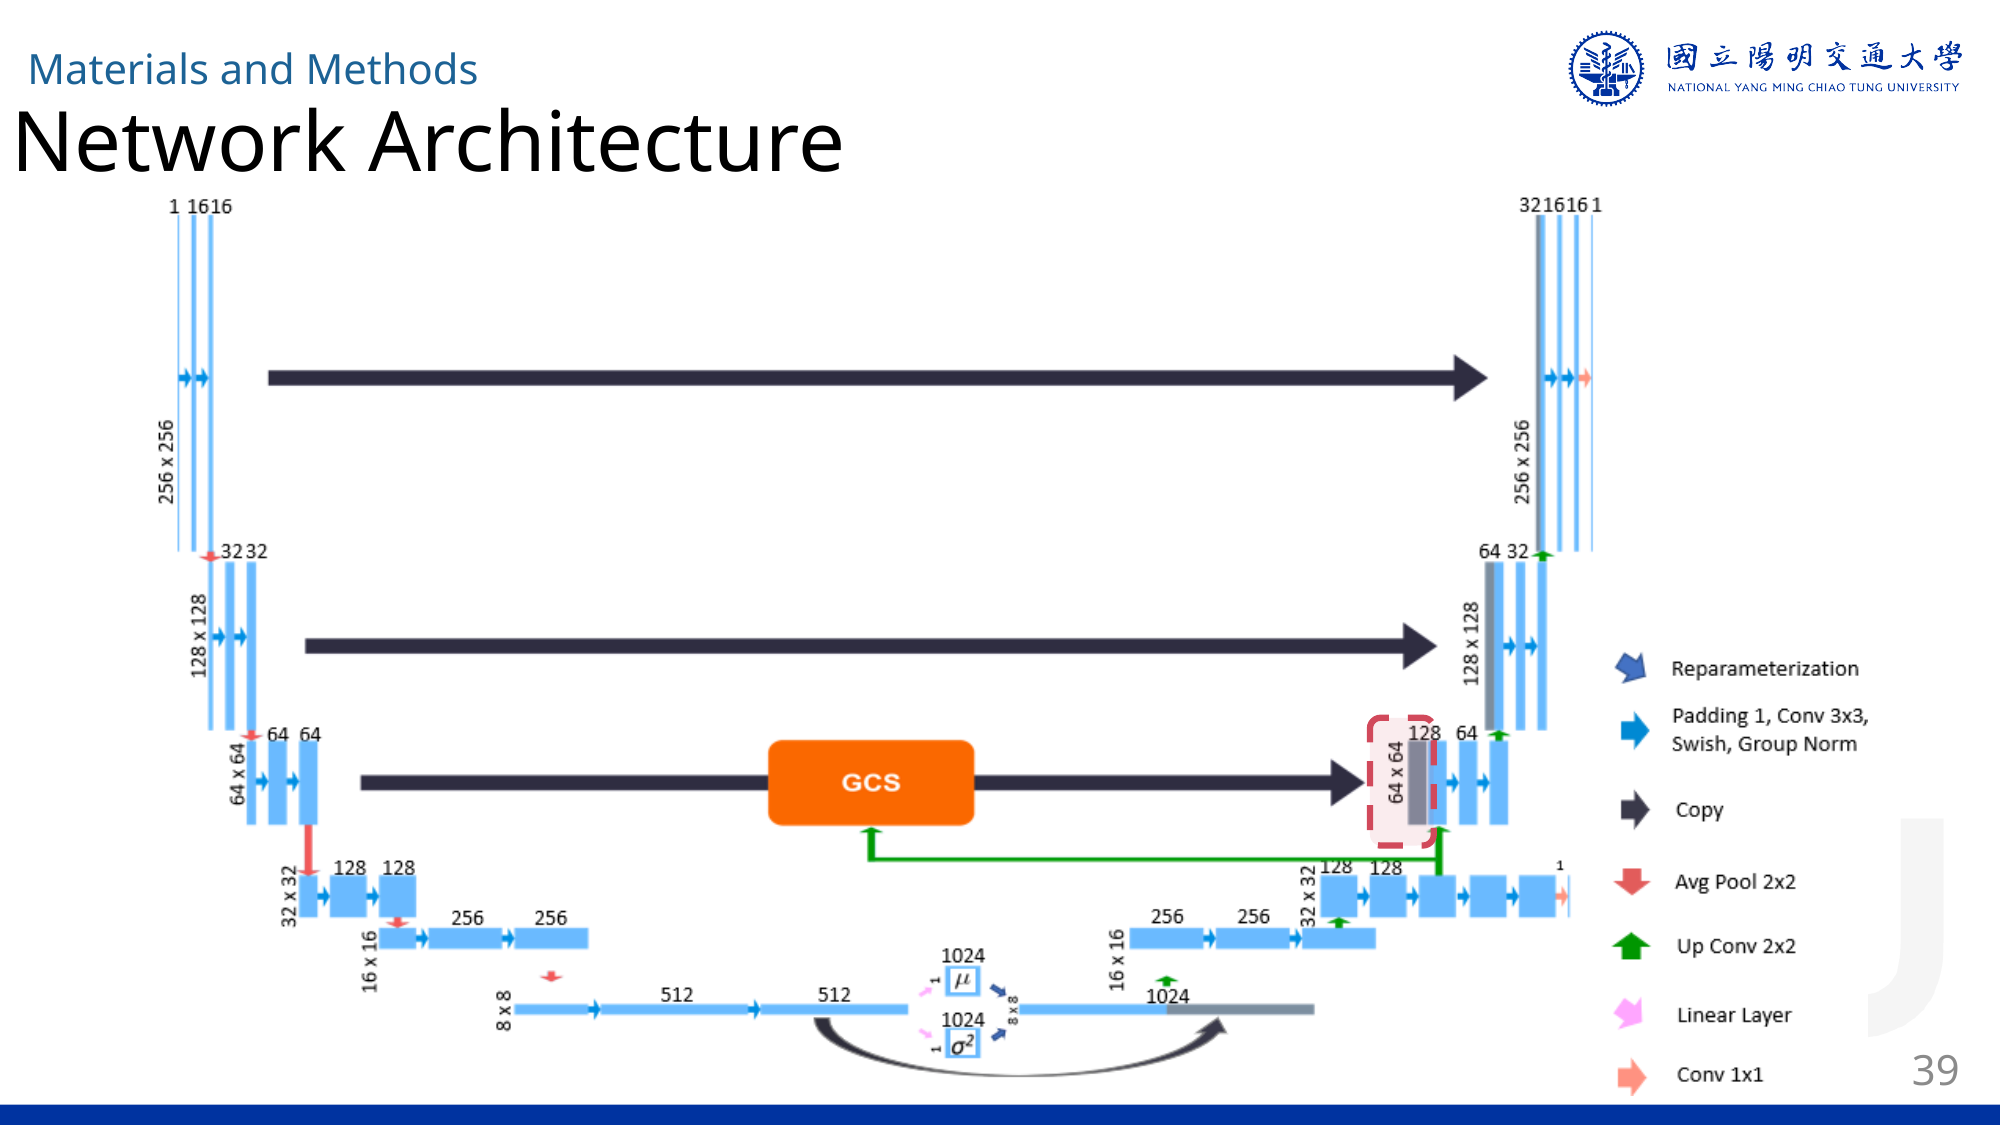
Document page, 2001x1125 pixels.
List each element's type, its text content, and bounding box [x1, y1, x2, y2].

picture [137, 187, 1868, 1096]
text_box [0, 1104, 2000, 1125]
slide_number 39 [1524, 1042, 1975, 1103]
text_box Materials and Methods [12, 35, 494, 80]
text_box Network Architecture [0, 80, 861, 196]
picture [1530, 0, 2000, 145]
